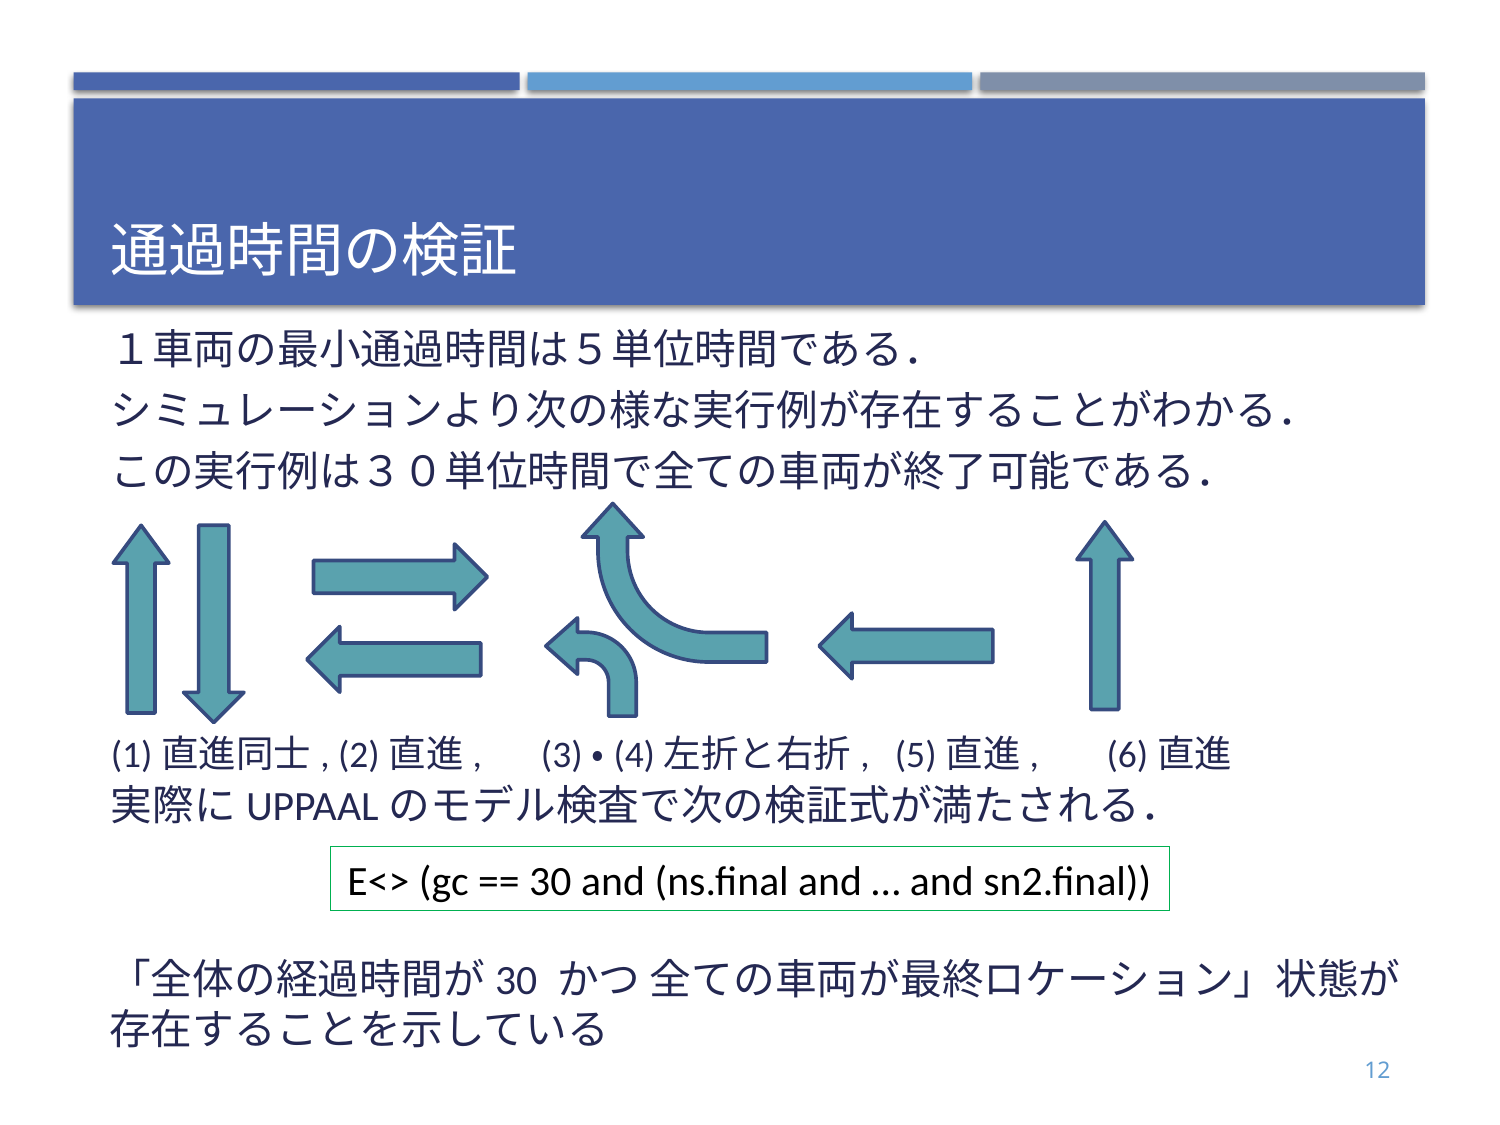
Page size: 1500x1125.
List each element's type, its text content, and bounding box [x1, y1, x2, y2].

text_box [817, 611, 995, 681]
text_box [111, 523, 171, 715]
text_box [543, 616, 639, 718]
list １車両の最小通過時間は５単位時間である． シミュレーションより次の様な実行例が存在することがわかる． この実行例は３０単位時間で全ての車両が終了可能である． [95, 320, 1406, 507]
text_box [311, 542, 489, 612]
title 通過時間の検証 [95, 112, 1406, 291]
text_box [181, 523, 246, 722]
text_box [305, 624, 483, 694]
text_box 実際にUPPAALのモデル検査で次の検証式が満たされる． [96, 771, 1413, 837]
text_box E<> (gc == 30 and (ns.final and … and sn2.final)) [330, 846, 1170, 911]
text_box [580, 501, 769, 664]
text_box (1)直進同士, (2)直進, (3)・(4)左折と右折, (5)直進, (6)直進 [96, 722, 1425, 783]
slide_number 12 [1279, 1061, 1406, 1101]
text_box [1075, 519, 1135, 712]
text_box 「全体の経過時間が30 かつ 全ての車両が最終ロケーション」状態が存在することを示している [94, 945, 1424, 1061]
